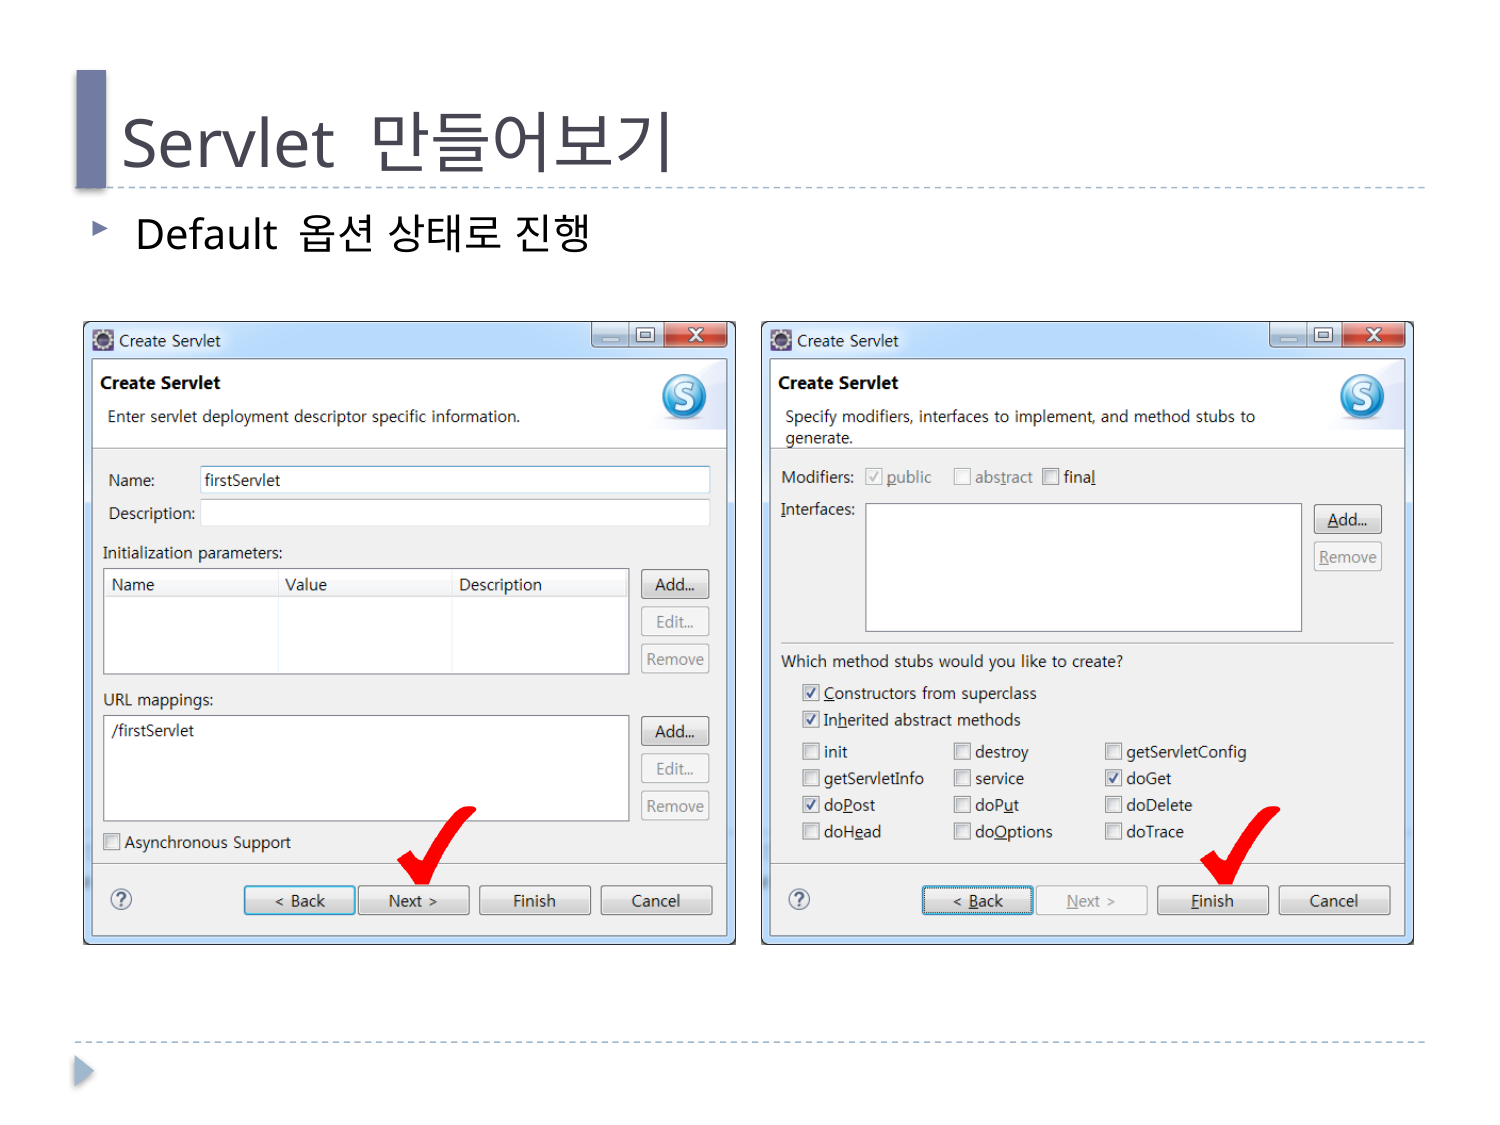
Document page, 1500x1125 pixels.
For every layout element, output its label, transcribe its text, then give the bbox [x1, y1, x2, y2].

title Servlet 만들어보기 [106, 70, 1425, 189]
picture [83, 320, 736, 945]
list Default 옵션 상태로 진행 [75, 200, 1425, 1010]
picture [761, 320, 1414, 945]
